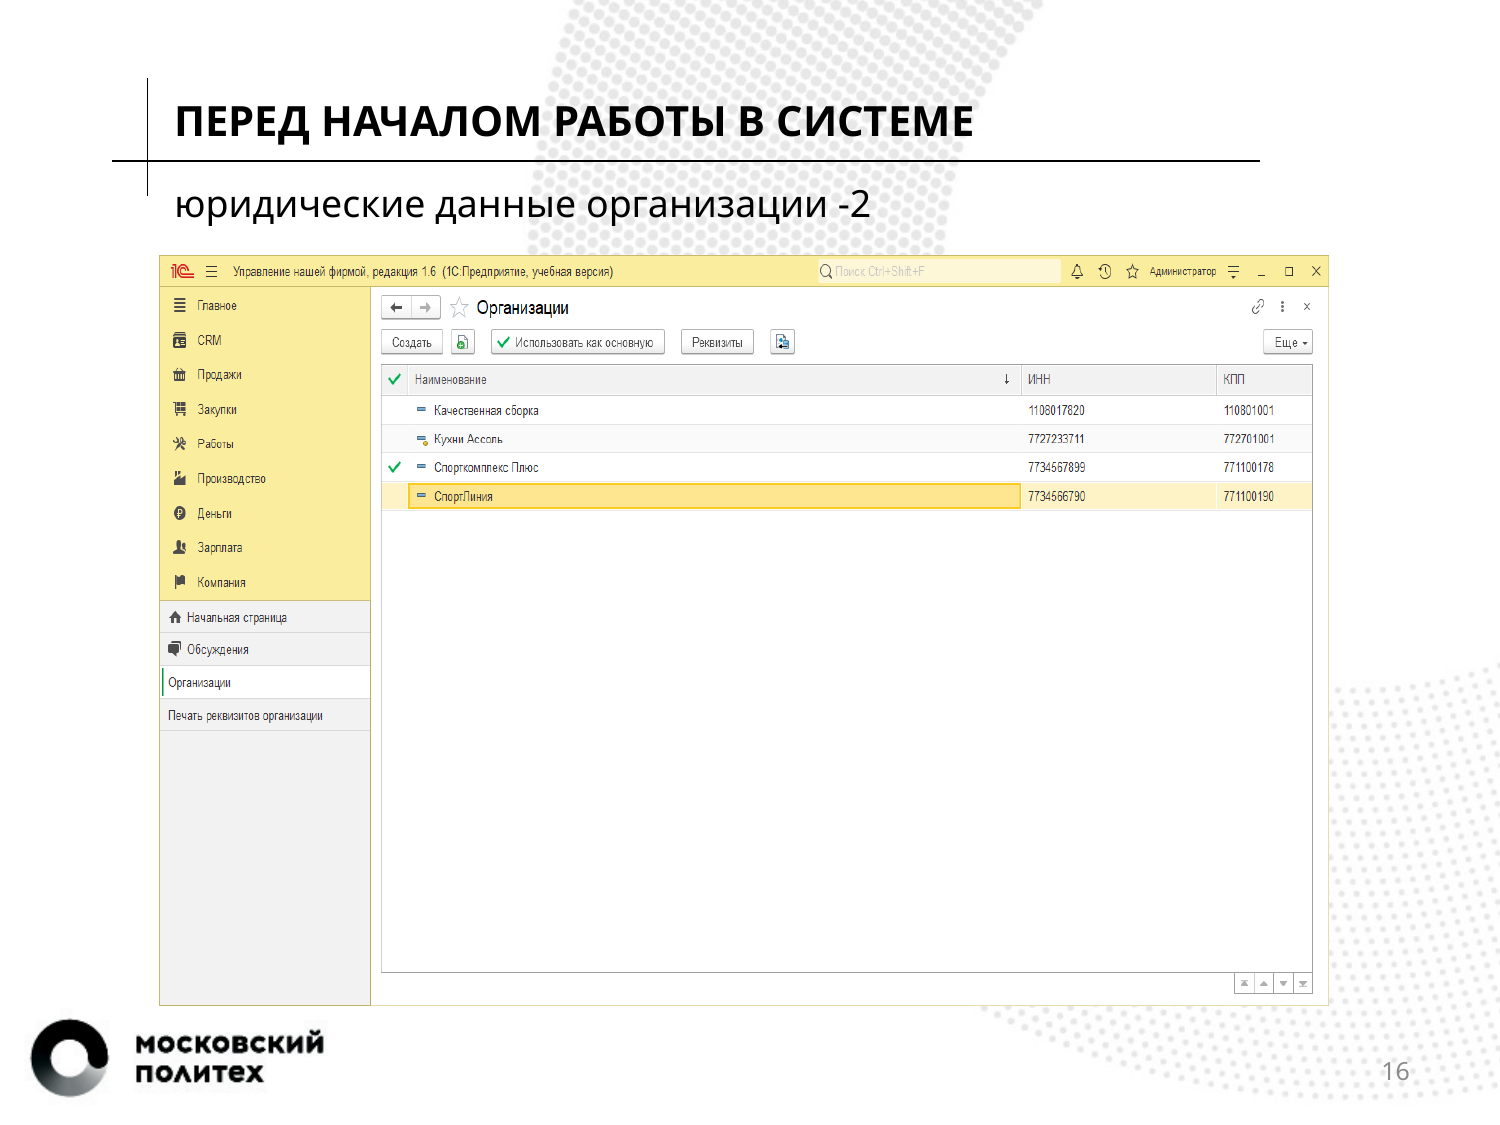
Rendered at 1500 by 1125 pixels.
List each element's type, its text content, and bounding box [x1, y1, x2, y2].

text_box ПЕРЕД НАЧАЛОМ РАБОТЫ В СИСТЕМЕ [159, 78, 1427, 161]
title юридические данные организации -2 [159, 161, 1427, 244]
picture [0, 0, 1500, 1125]
slide_number 16 [1074, 1042, 1425, 1103]
